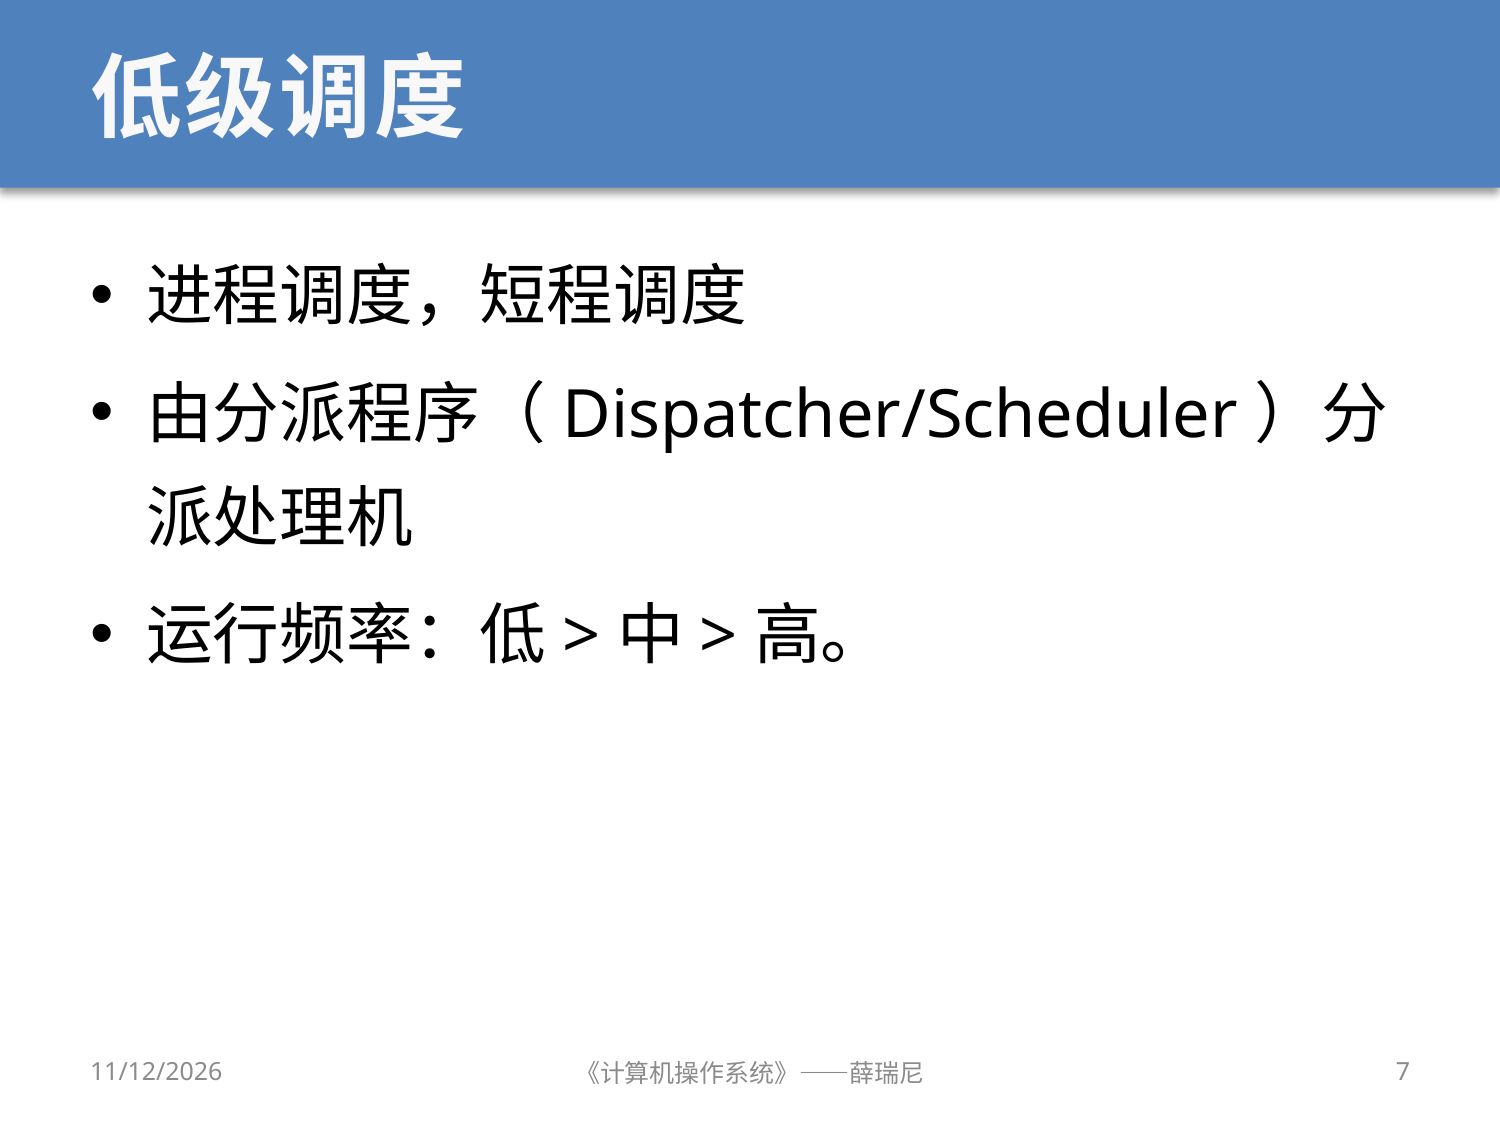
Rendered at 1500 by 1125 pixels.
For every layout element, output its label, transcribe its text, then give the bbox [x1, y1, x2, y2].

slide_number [75, 1042, 425, 1103]
title 低级调度 [75, 0, 1425, 188]
list 进程调度，短程调度 由分派程序（Dispatcher/Scheduler）分派处理机 运行频率：低>中>高。 [75, 221, 1425, 1021]
slide_number 7 [1074, 1042, 1425, 1103]
footer 《计算机操作系统》——薛瑞尼 [512, 1042, 988, 1103]
